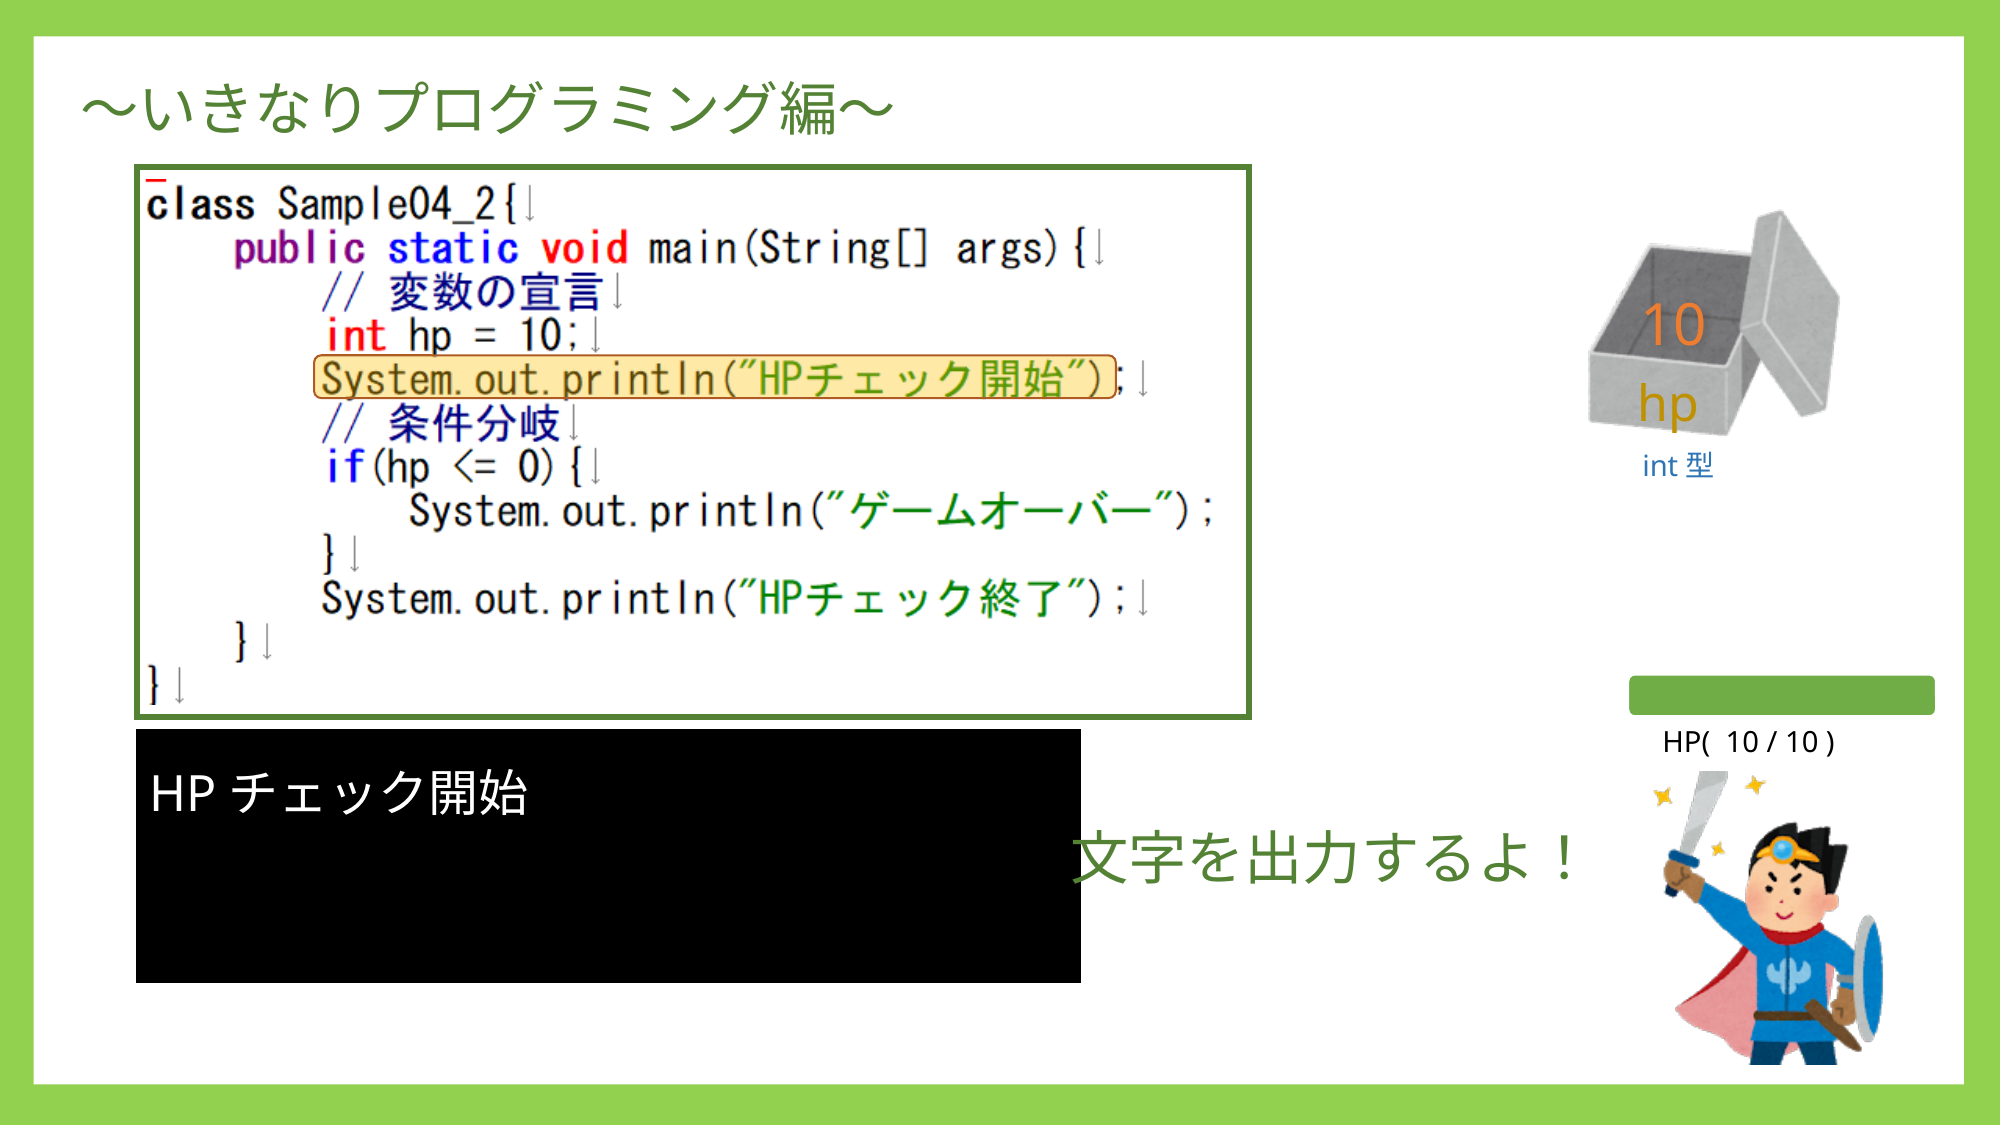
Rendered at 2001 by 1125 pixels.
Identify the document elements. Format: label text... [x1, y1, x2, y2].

picture [1625, 771, 1919, 1065]
text_box [136, 729, 1081, 983]
text_box 文字を出力するよ！ [1055, 813, 1609, 899]
text_box [136, 166, 1250, 718]
picture [143, 179, 1216, 705]
picture [1580, 201, 1853, 464]
text_box HPチェック開始 [134, 754, 544, 829]
text_box int型 [1627, 464, 1730, 490]
text_box HP( 10 / 10 ) [1647, 715, 1858, 766]
text_box ～いきなりプログラミング編～ [65, 64, 911, 150]
text_box [1626, 672, 1939, 719]
